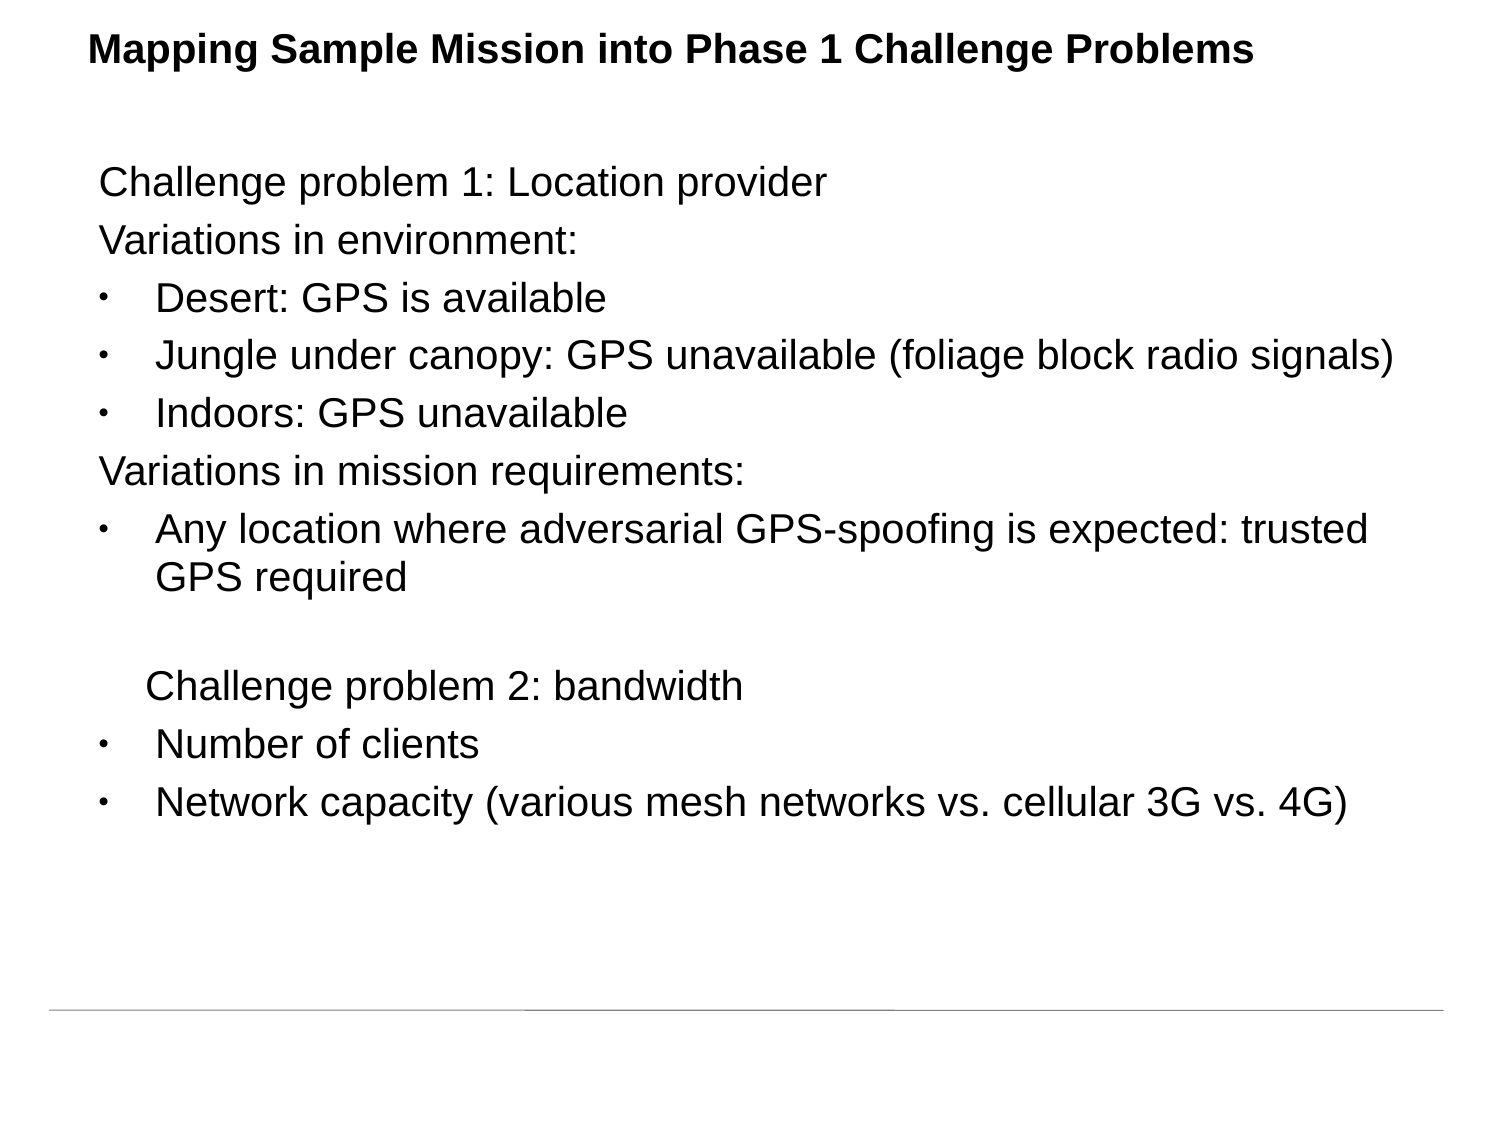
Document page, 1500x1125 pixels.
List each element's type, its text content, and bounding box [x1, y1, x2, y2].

title Mapping Sample Mission into Phase 1 Challenge Problems [87, 27, 1426, 216]
list Challenge problem 1: Location provider Variations in environment: Desert: GPS is available Jungle under canopy: GPS unavailable (foliage block radio signals) Indoors: GPS unavailable Variations in mission requirements: Any location where adversarial GPS-spoofing is expected: trusted GPS required Challenge problem 2: bandwidth Number of clients Network capacity (various mesh networks vs. cellular 3G vs. 4G) [98, 158, 1437, 896]
